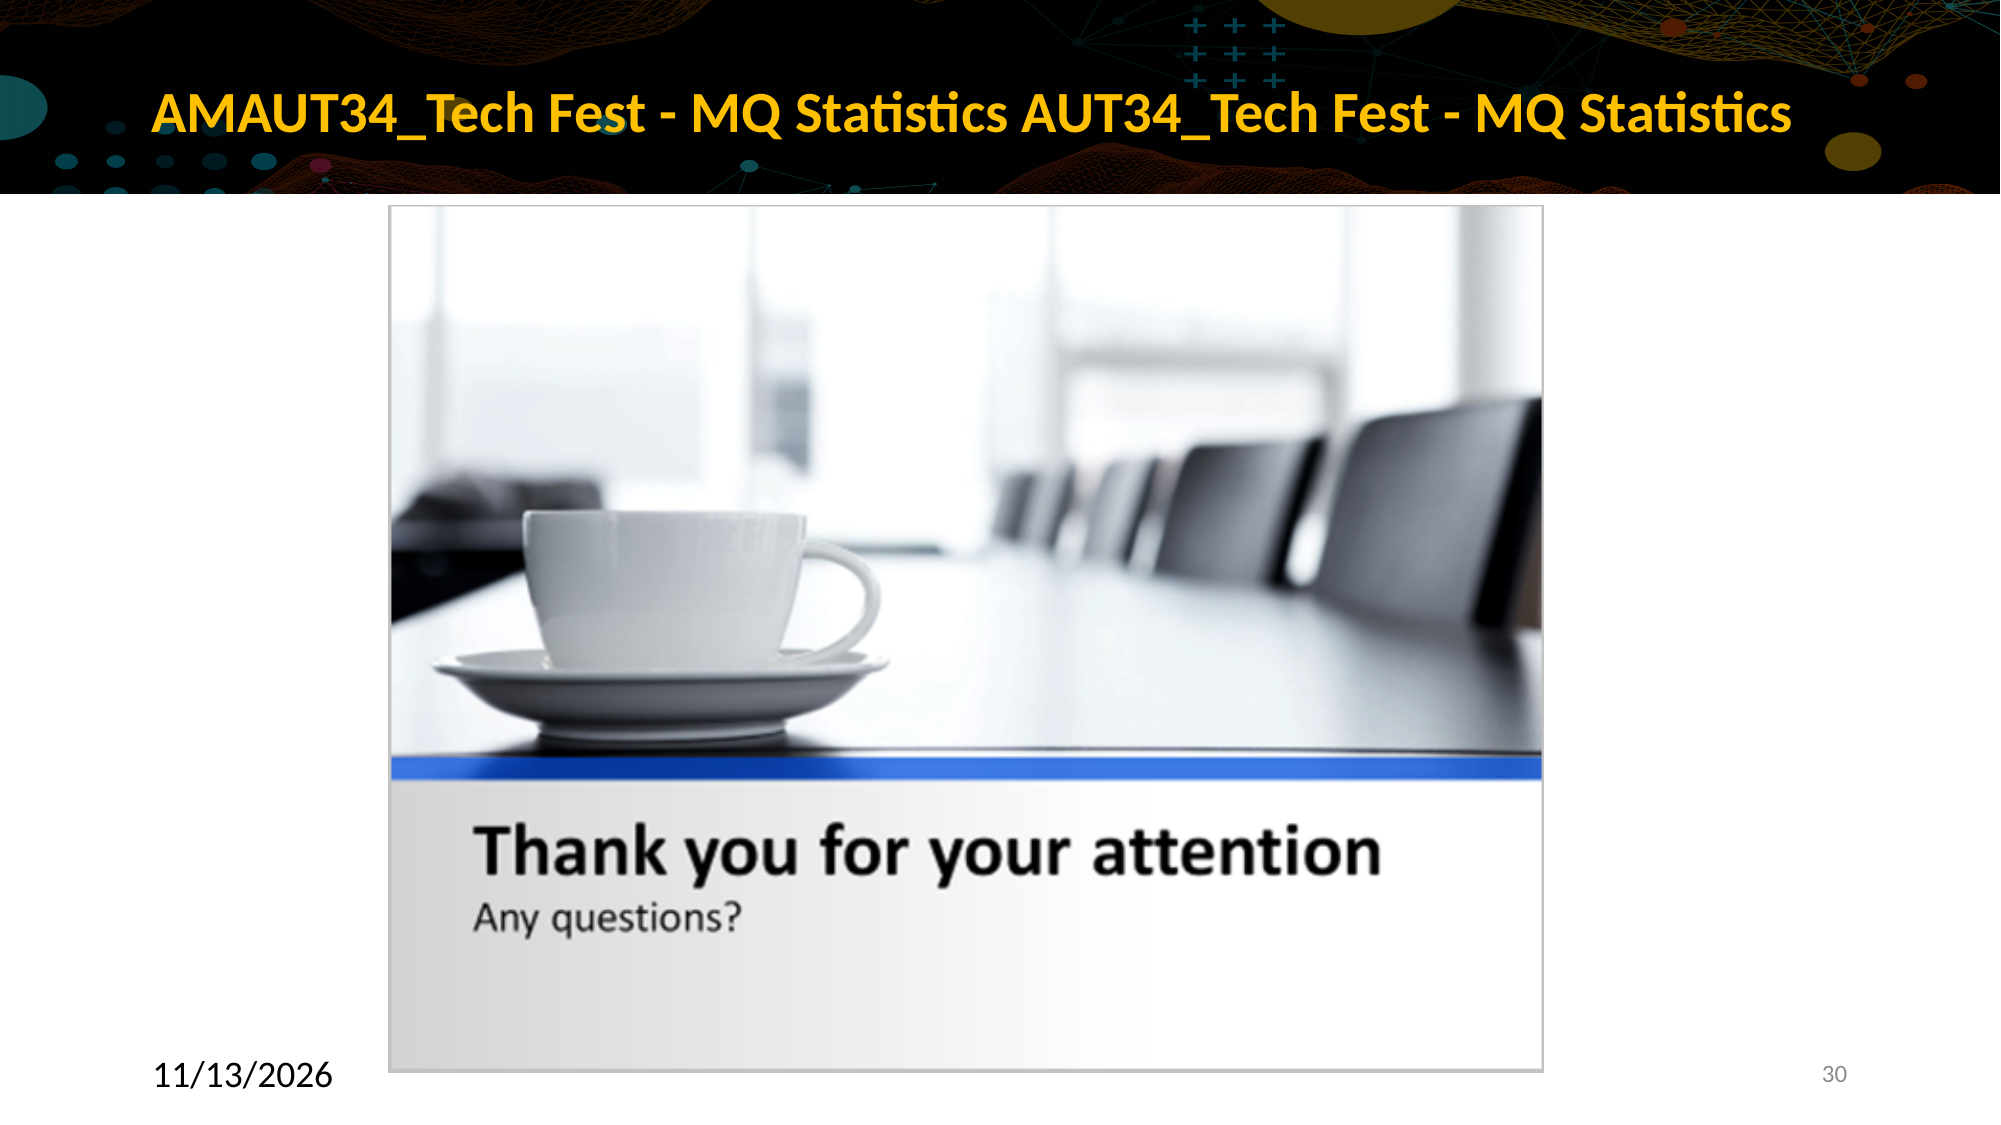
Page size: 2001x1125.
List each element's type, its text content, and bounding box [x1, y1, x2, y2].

picture [0, 0, 2000, 194]
title AMAUT34_Tech Fest - MQ Statistics AUT34_Tech Fest - MQ Statistics [136, 72, 1862, 153]
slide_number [137, 1042, 588, 1103]
picture [388, 205, 1544, 1073]
slide_number 30 [1412, 1042, 1863, 1103]
